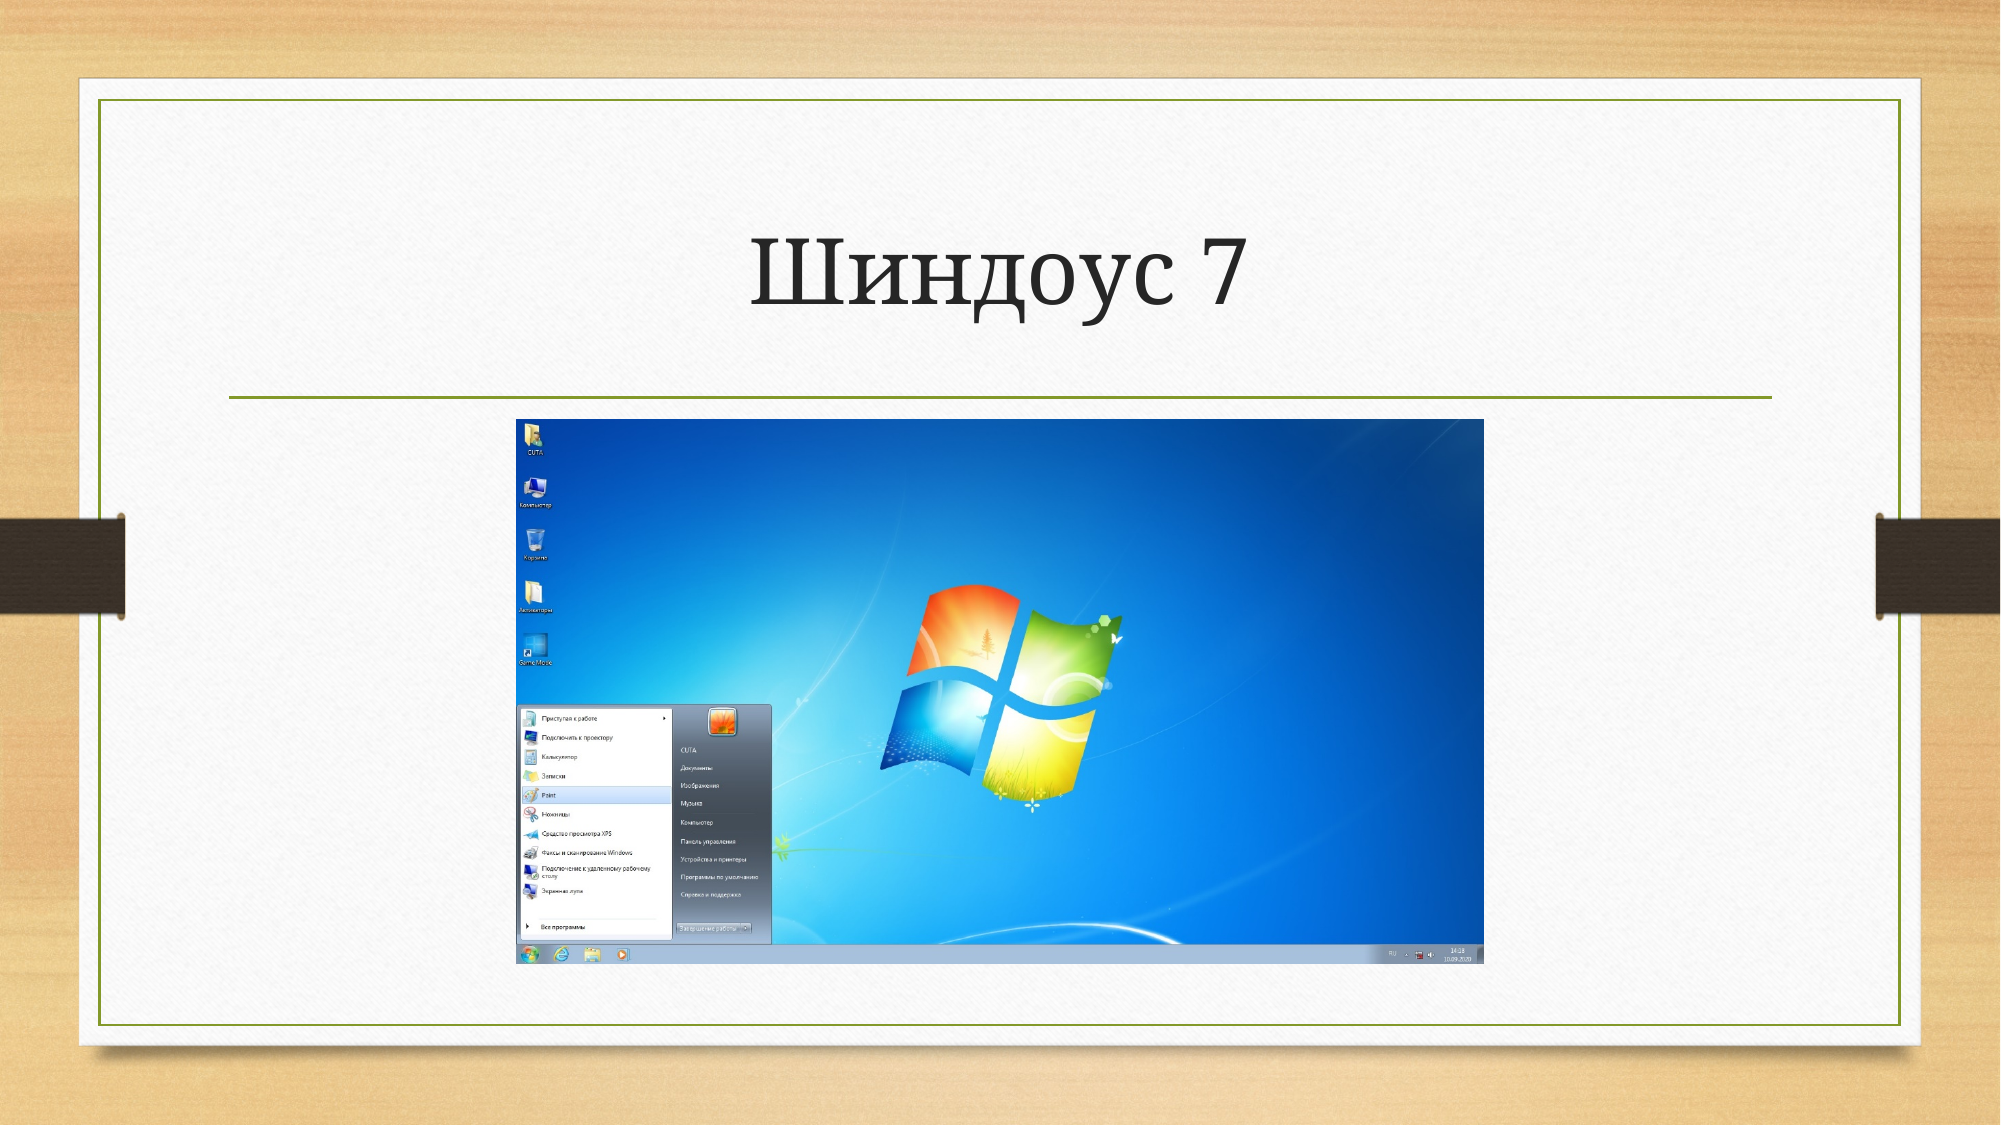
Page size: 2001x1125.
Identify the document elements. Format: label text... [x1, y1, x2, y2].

picture [0, 0, 2001, 1125]
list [515, 419, 1485, 964]
title Шиндоус 7 [212, 161, 1788, 375]
